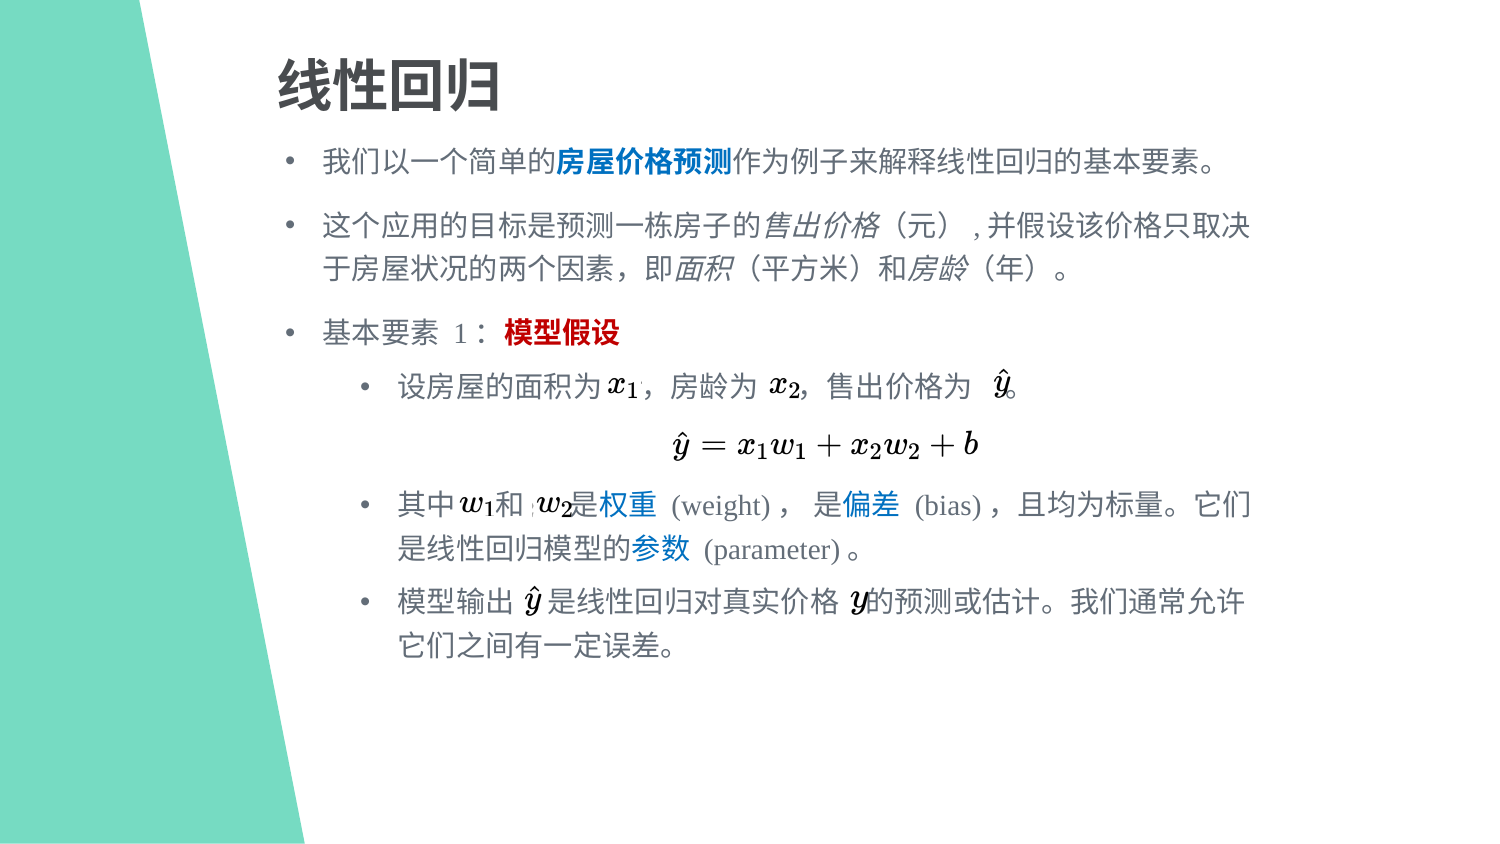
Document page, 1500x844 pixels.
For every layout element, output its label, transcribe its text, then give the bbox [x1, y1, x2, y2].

picture [993, 361, 1021, 476]
picture [602, 363, 642, 481]
picture [524, 578, 552, 693]
text_box [0, 0, 305, 844]
picture [850, 575, 868, 617]
picture [457, 478, 499, 516]
picture [532, 482, 581, 518]
picture [762, 363, 802, 412]
text_box 线性回归 [261, 50, 1069, 123]
picture [672, 424, 978, 463]
